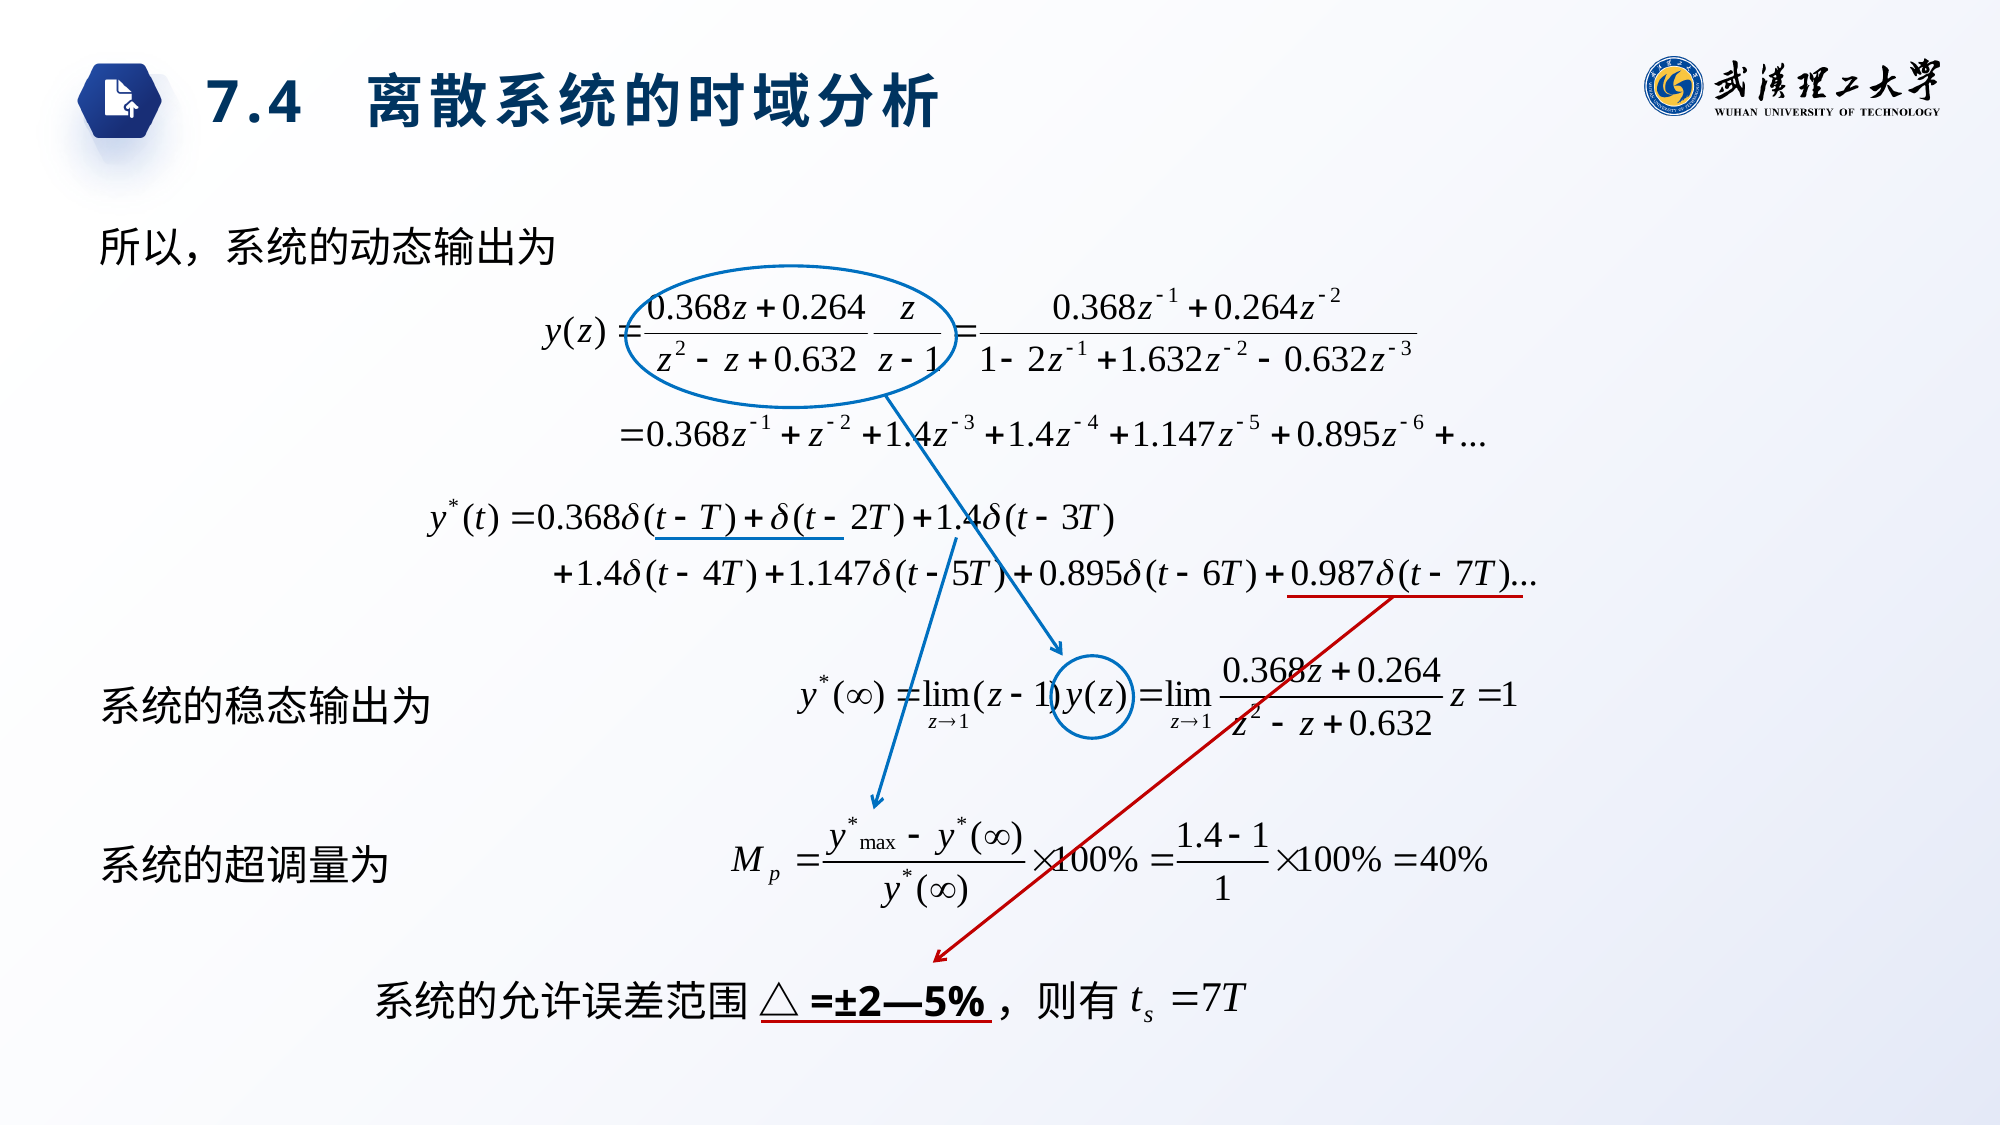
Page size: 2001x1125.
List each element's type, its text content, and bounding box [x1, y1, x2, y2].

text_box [535, 279, 1492, 489]
text_box 所以，系统的动态输出为 [84, 196, 664, 279]
list 7.4 离散系统的时域分析 [191, 56, 1624, 143]
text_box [791, 647, 873, 744]
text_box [885, 395, 1063, 596]
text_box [1125, 969, 1256, 1033]
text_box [1394, 806, 1495, 915]
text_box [1063, 489, 1542, 601]
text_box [873, 537, 957, 810]
text_box 系统的稳态输出为 [84, 655, 490, 738]
text_box 系统的超调量为 [84, 814, 440, 897]
text_box 系统的允许误差范围 △=±2―5%，则有 [358, 950, 1462, 1033]
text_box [1394, 647, 1523, 744]
text_box [691, 264, 891, 279]
picture [0, 0, 2000, 1125]
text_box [932, 596, 1394, 963]
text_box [724, 806, 932, 915]
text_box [420, 489, 885, 601]
